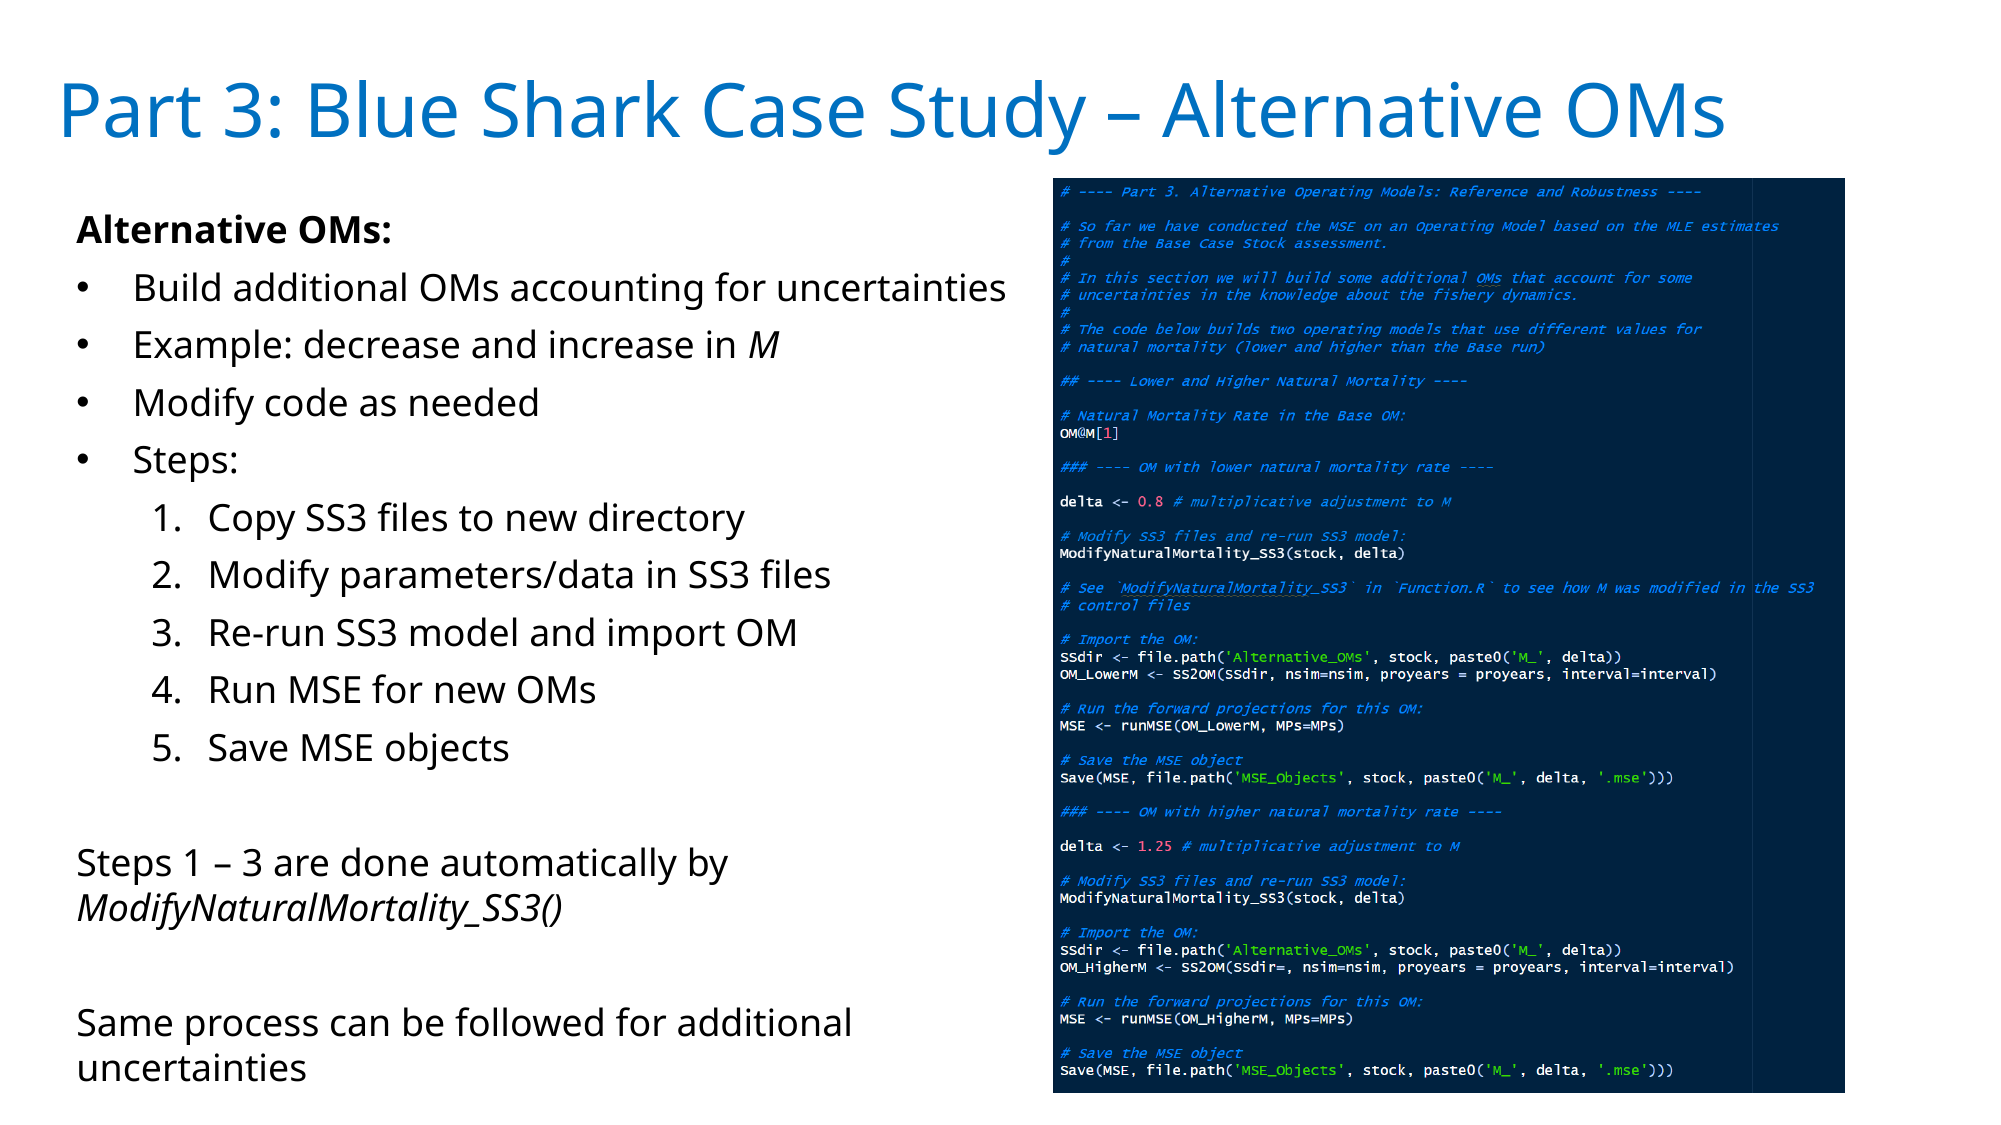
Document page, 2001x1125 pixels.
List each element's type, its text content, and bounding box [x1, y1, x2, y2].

picture [1052, 178, 1845, 1094]
text_box Part 3: Blue Shark Case Study – Alternative OMs [42, 65, 1873, 169]
text_box Alternative OMs: Build additional OMs accounting for uncertainties Example: decrease and increase in M Modify code as needed Steps: Copy SS3 files to new directory Modify parameters/data in SS3 files Re-run SS3 model and import OM Run MSE for new OMs Save MSE objects Steps 1 – 3 are done automatically by ModifyNaturalMortality_SS3() Same process can be followed for additional uncertainties [61, 198, 1040, 1097]
